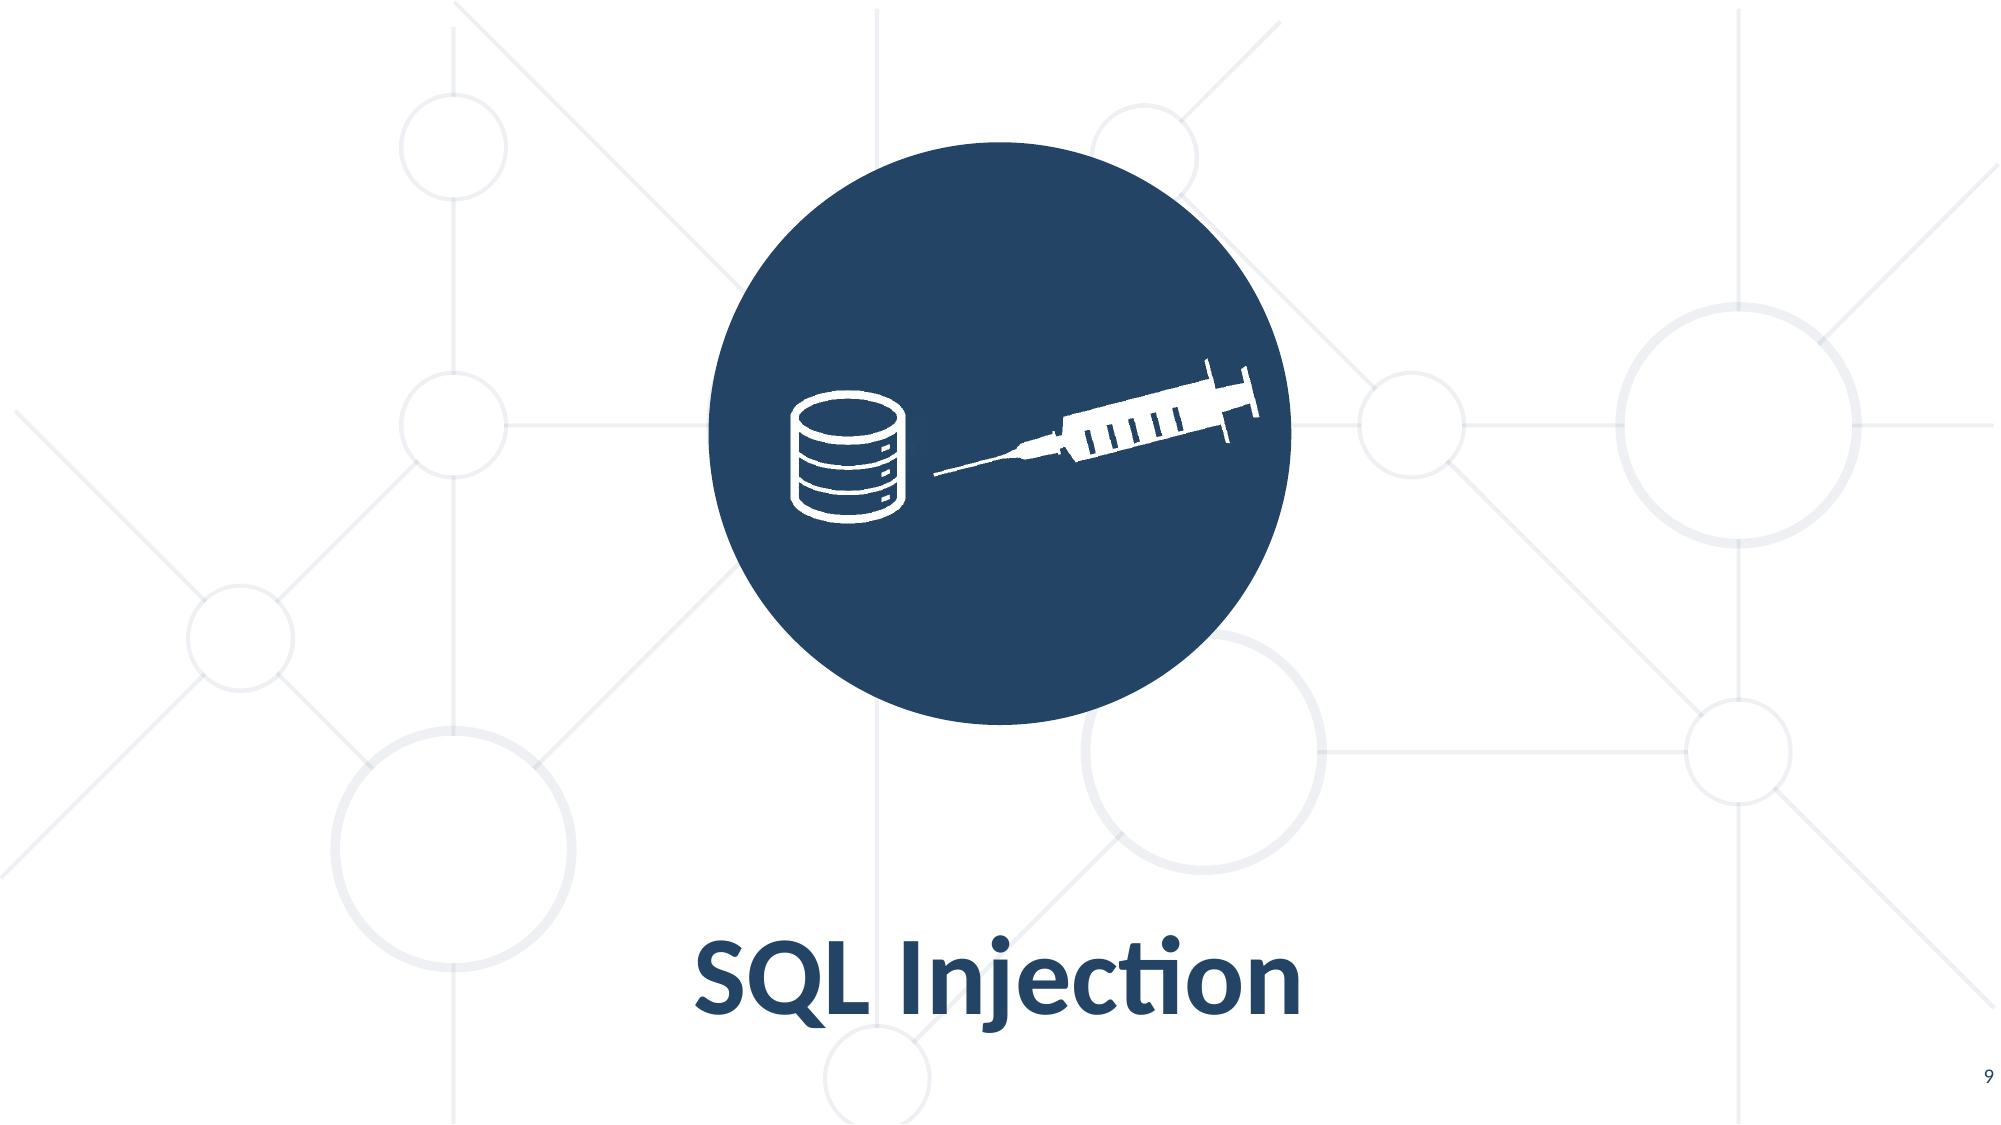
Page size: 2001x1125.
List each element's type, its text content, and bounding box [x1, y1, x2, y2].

picture [671, 292, 1310, 543]
slide_number 9 [1929, 1049, 2000, 1100]
list SQL Injection [100, 903, 1900, 1029]
